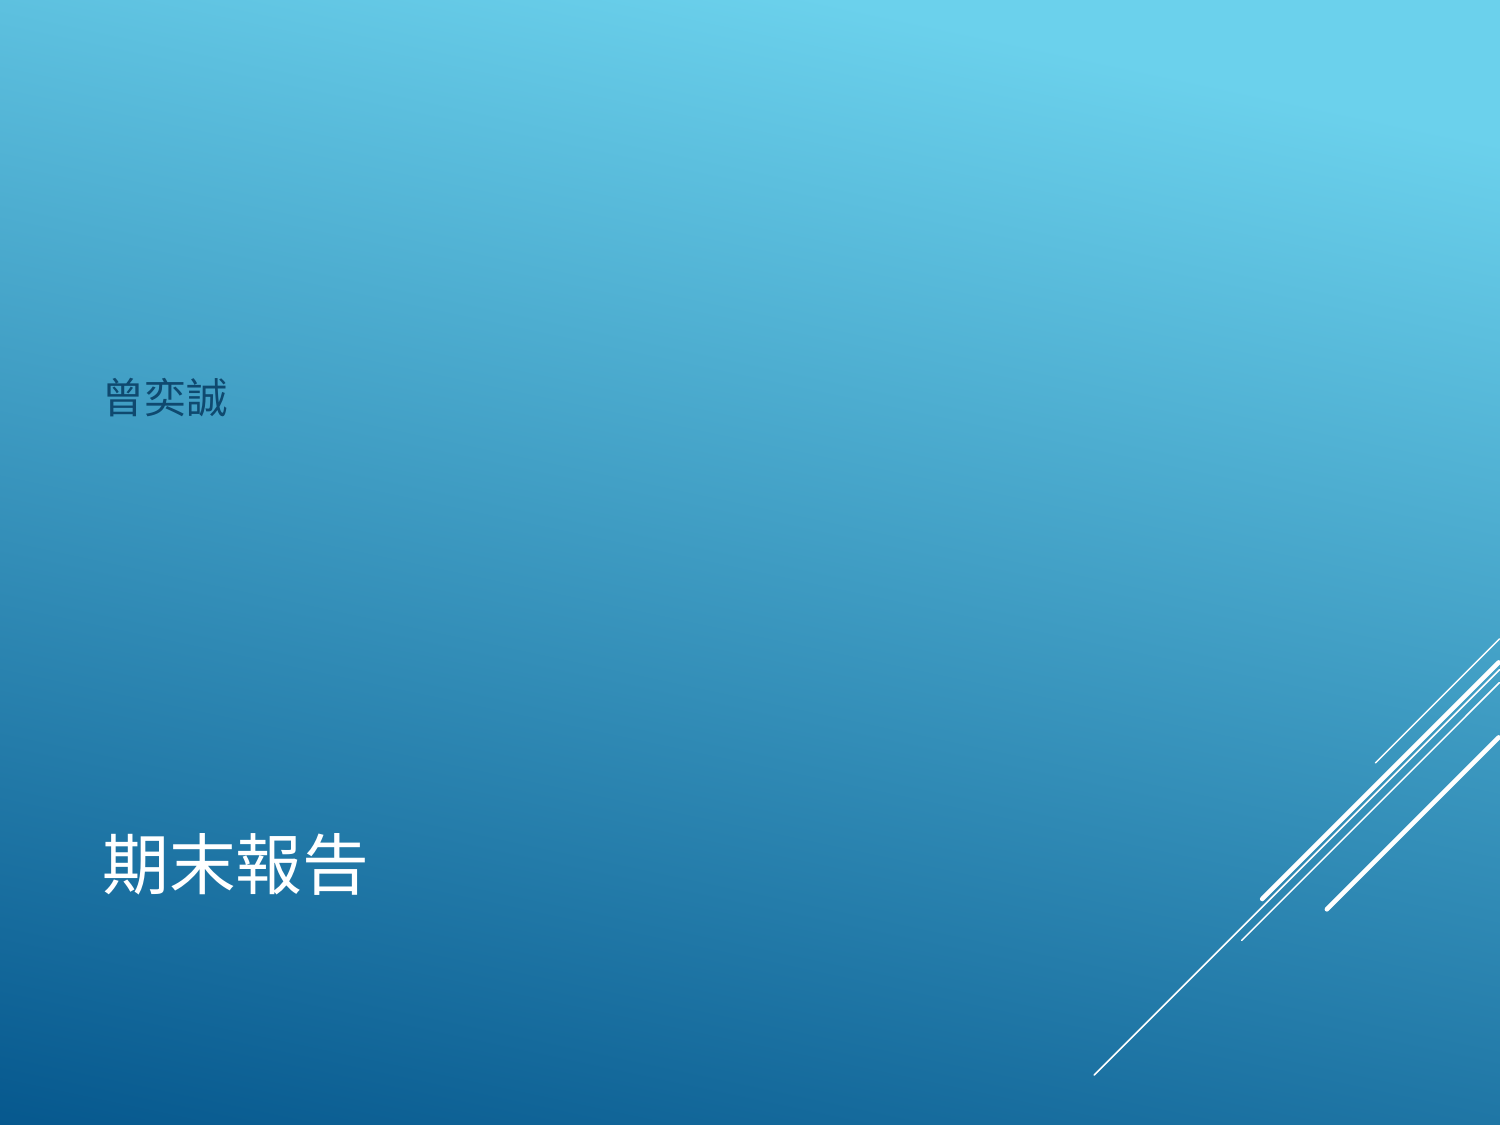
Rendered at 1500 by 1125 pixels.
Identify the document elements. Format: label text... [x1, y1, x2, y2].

title 期末報告 [87, 737, 1163, 988]
list 曾奕誠 [87, 87, 1163, 706]
